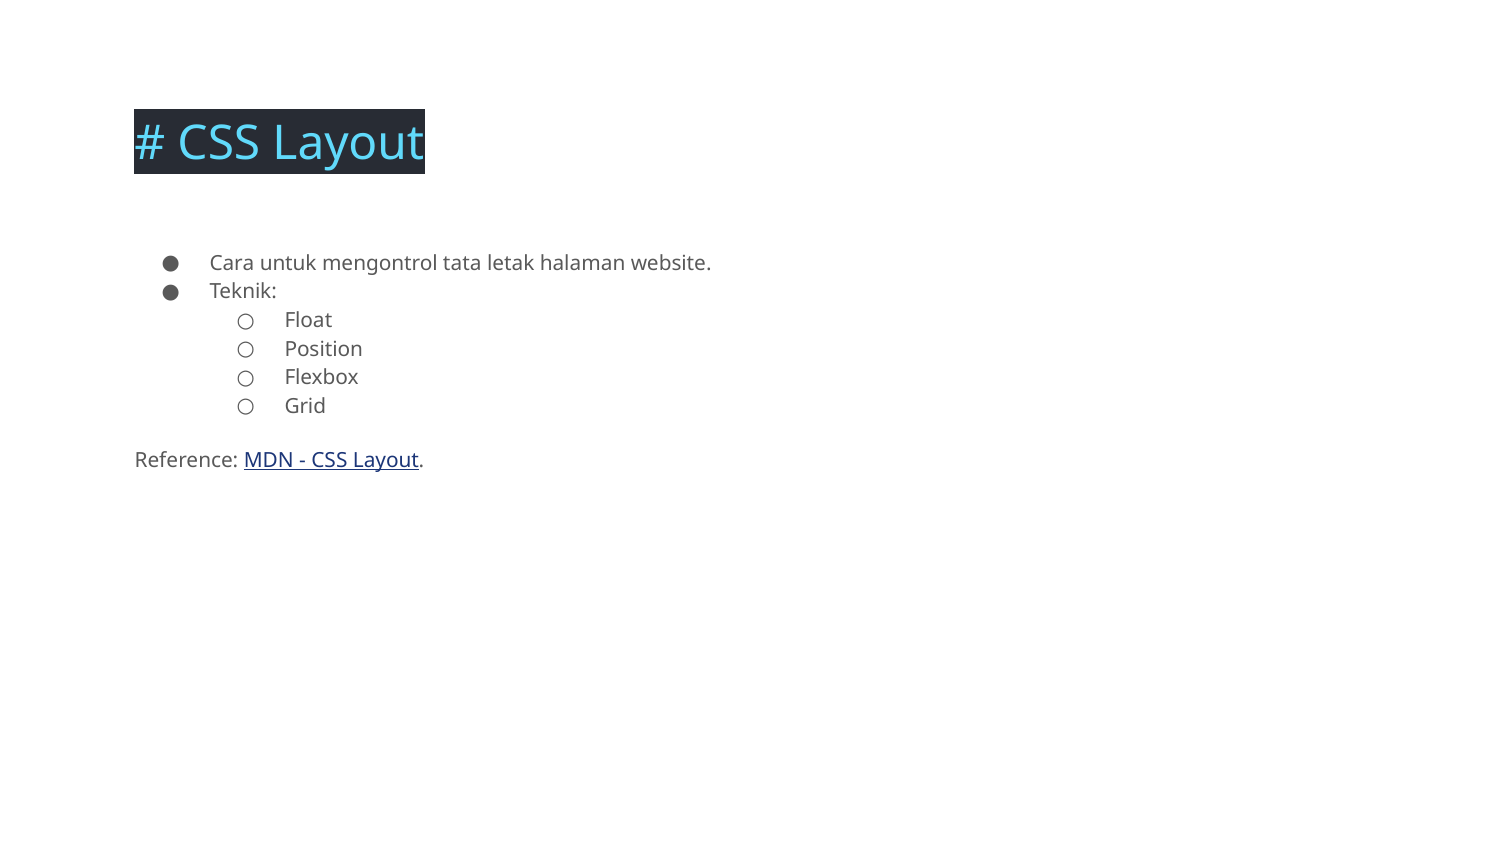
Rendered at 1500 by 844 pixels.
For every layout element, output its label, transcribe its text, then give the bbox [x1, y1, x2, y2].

title # CSS Layout [119, 97, 1381, 185]
list Cara untuk mengontrol tata letak halaman website. Teknik: Float Position Flexbox Grid Reference: MDN - CSS Layout. [119, 230, 1381, 712]
